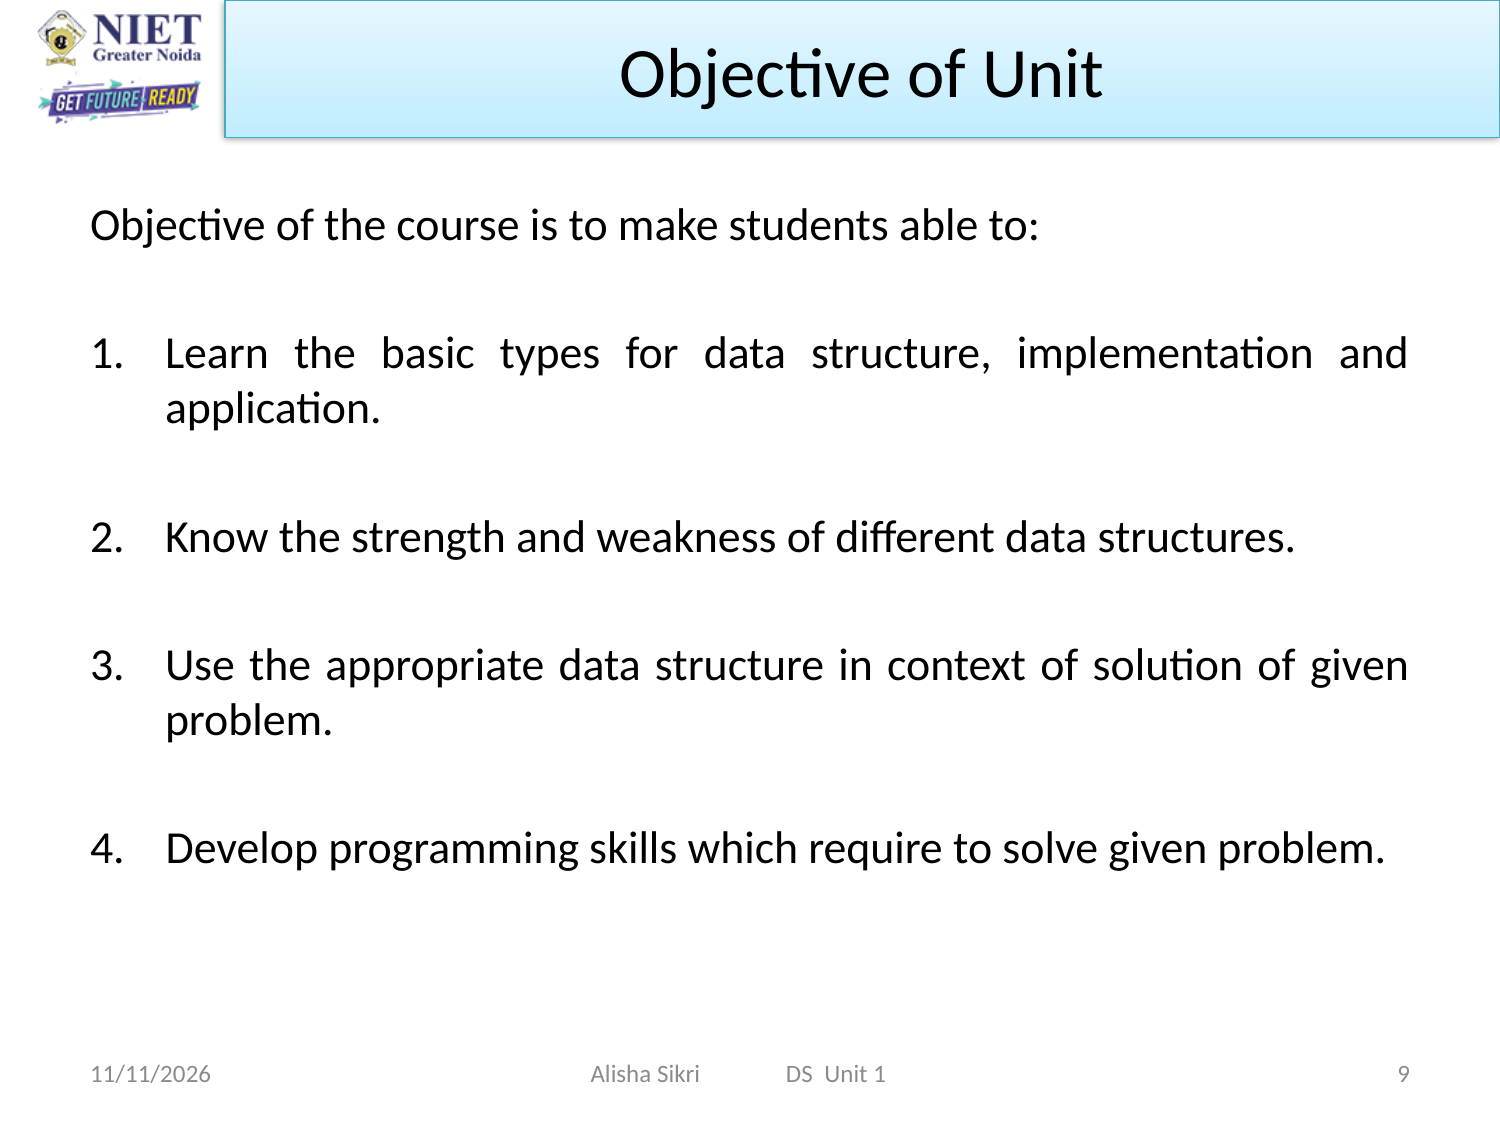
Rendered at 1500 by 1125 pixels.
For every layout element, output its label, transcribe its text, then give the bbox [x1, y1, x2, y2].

footer Alisha Sikri DS Unit 1 [412, 1042, 1074, 1103]
list Objective of the course is to make students able to: Learn the basic types for data structure, implementation and application. Know the strength and weakness of different data structures. Use the appropriate data structure in context of solution of given problem. 4. Develop programming skills which require to solve given problem. [75, 187, 1425, 930]
picture [0, 0, 238, 135]
slide_number 9 [1074, 1042, 1425, 1103]
text_box Objective of Unit [238, 0, 1500, 138]
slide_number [75, 1042, 412, 1103]
